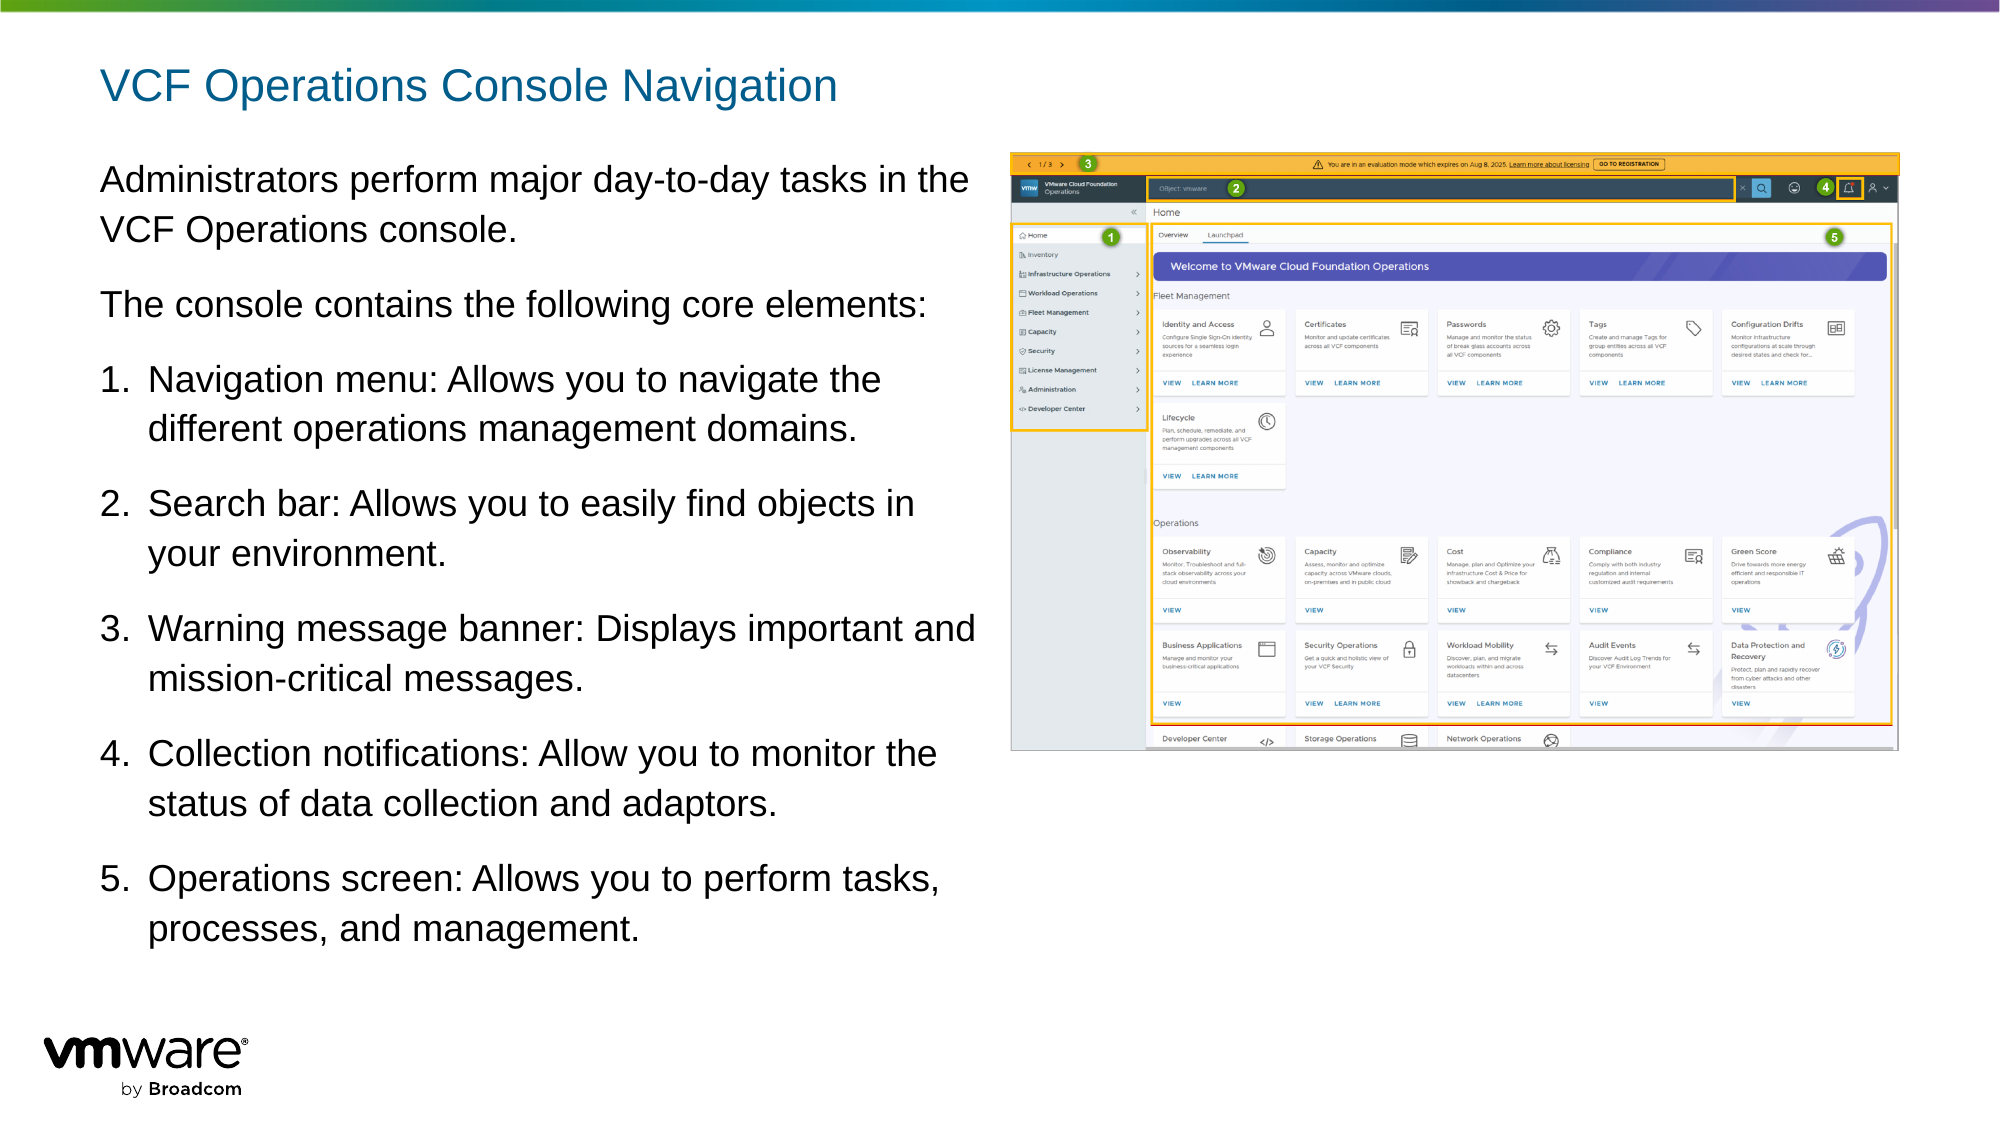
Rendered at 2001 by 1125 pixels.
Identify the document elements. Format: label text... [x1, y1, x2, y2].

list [1010, 149, 1901, 751]
title VCF Operations Console Navigation [99, 54, 1900, 113]
picture [0, 0, 2000, 30]
list Administrators perform major day-to-day tasks in the VCF Operations console. The console contains the following core elements: Navigation menu: Allows you to navigate the different operations management domains. Search bar: Allows you to easily find objects in your environment. Warning message banner: Displays important and mission-critical messages. Collection notifications: Allow you to monitor the status of data collection and adaptors. Operations screen: Allows you to perform tasks, processes, and management. [99, 149, 989, 1012]
